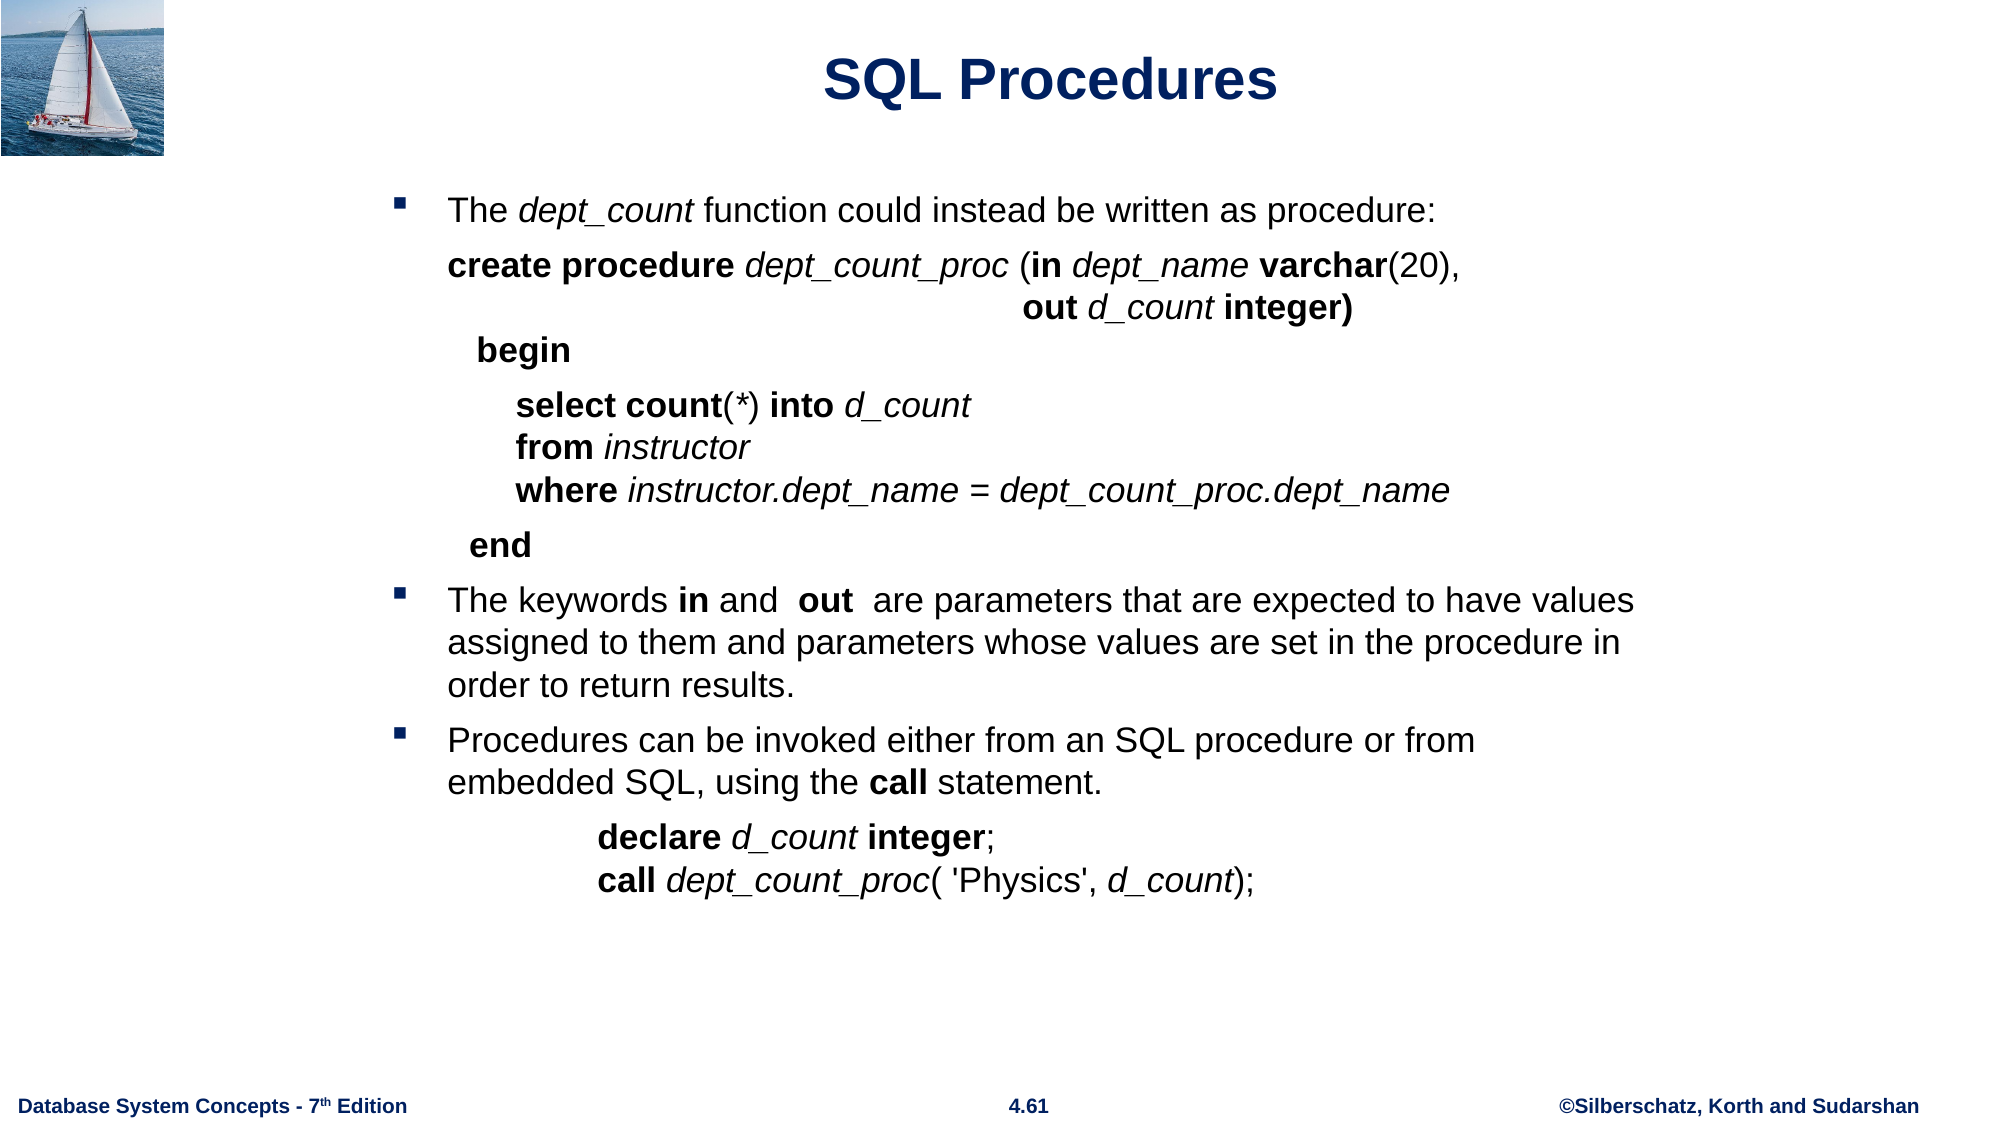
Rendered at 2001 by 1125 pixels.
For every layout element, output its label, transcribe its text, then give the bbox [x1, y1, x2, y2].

list The dept_count function could instead be written as procedure: create procedure dept_count_proc (in dept_name varchar(20), out d_count integer) begin select count(*) into d_count from instructor where instructor.dept_name = dept_count_proc.dept_name end The keywords in and out are parameters that are expected to have values assigned to them and parameters whose values are set in the procedure in order to return results. Procedures can be invoked either from an SQL procedure or from embedded SQL, using the call statement. declare d_count integer; call dept_count_proc( 'Physics', d_count); [376, 179, 1653, 984]
title SQL Procedures [167, 18, 1935, 120]
picture [1, 0, 164, 156]
